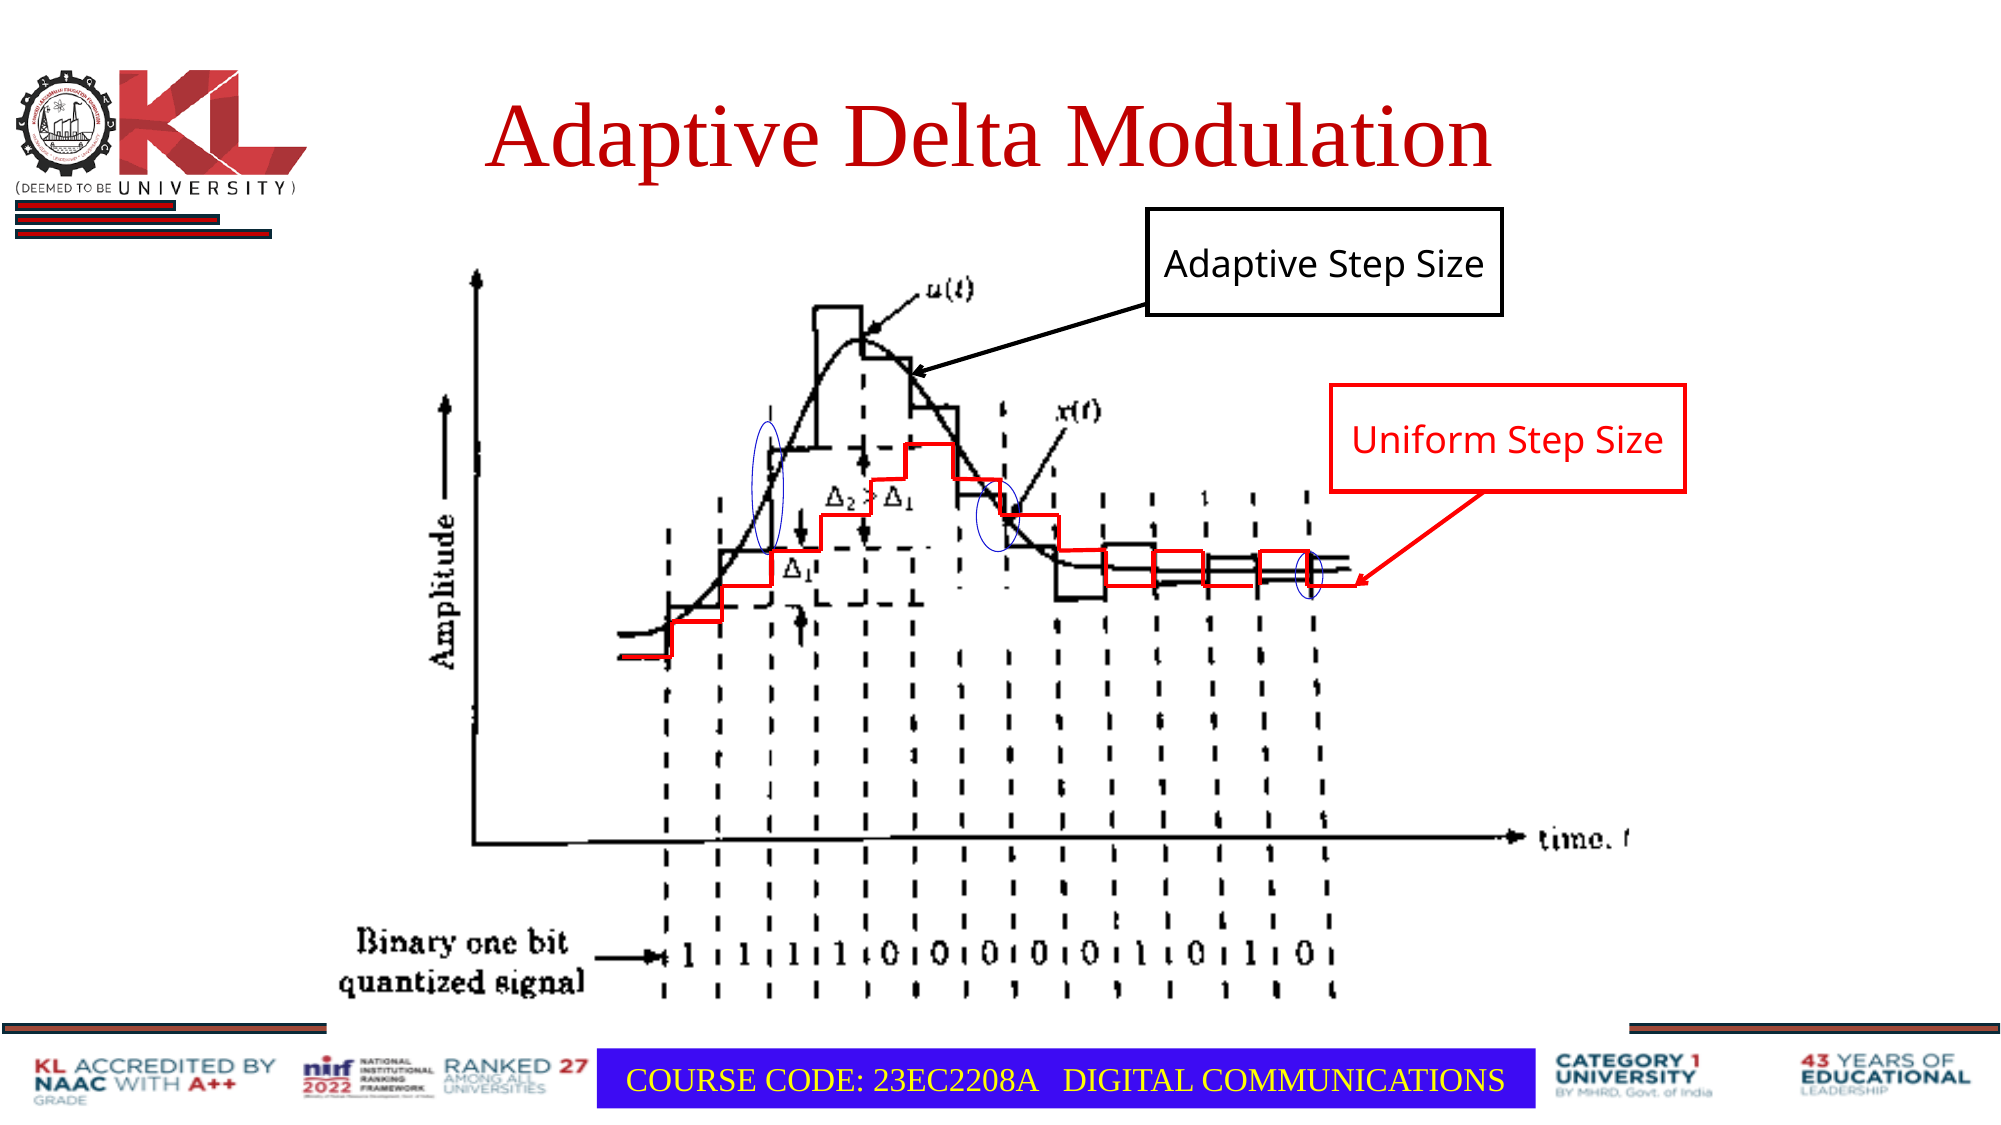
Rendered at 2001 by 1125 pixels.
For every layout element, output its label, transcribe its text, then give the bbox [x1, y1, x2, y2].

footer COURSE CODE: 23EC2208A DIGITAL COMMUNICATIONS [596, 1048, 1536, 1109]
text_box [326, 208, 1630, 1036]
picture [3, 1035, 2000, 1125]
title Adaptive Delta Modulation [314, 42, 1665, 231]
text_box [621, 384, 1686, 658]
picture [16, 70, 307, 195]
